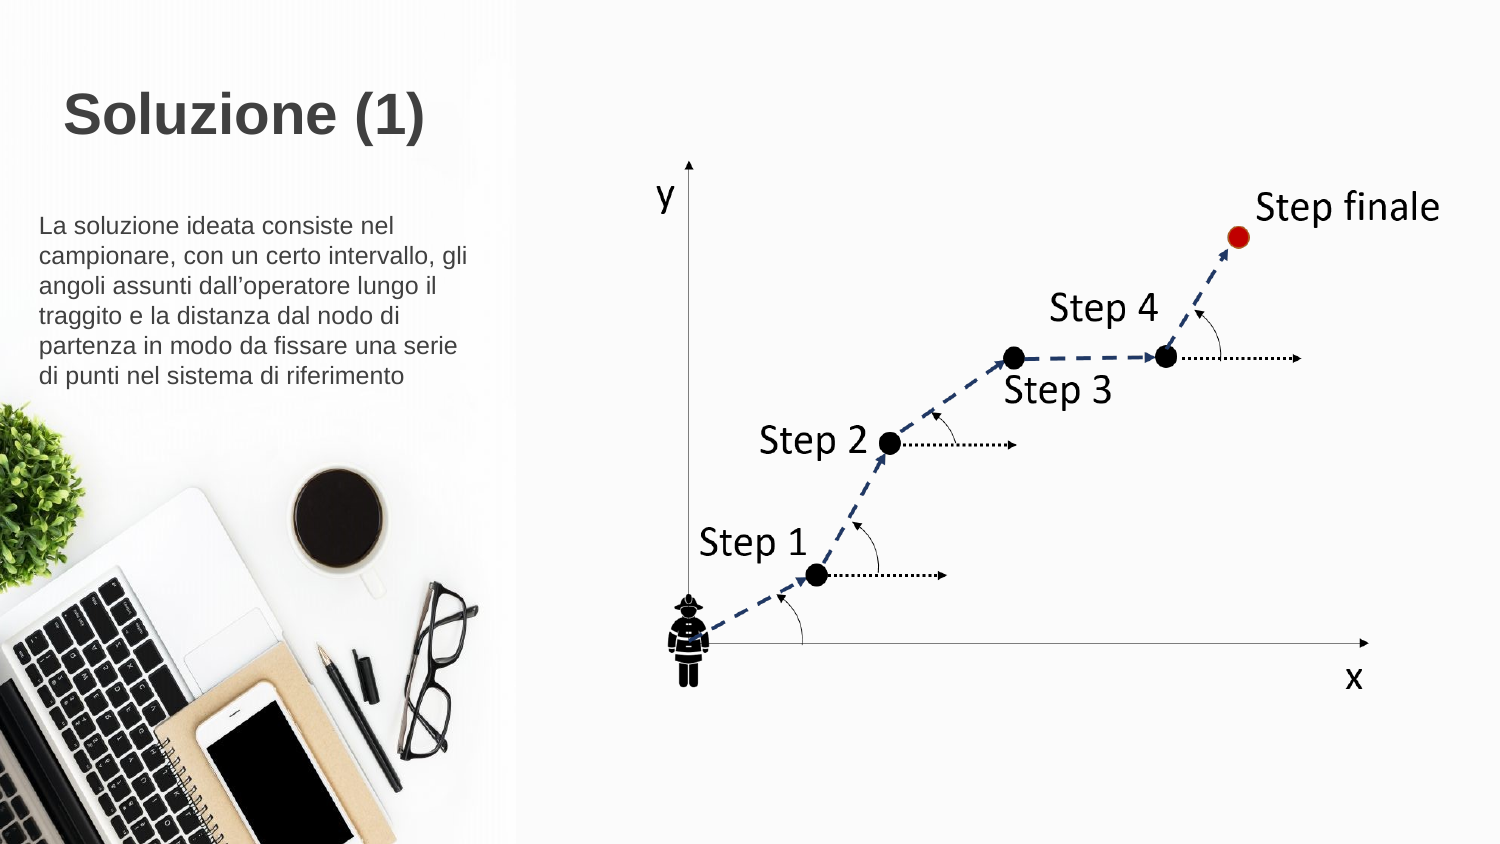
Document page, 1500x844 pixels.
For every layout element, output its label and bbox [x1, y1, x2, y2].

picture [0, 0, 516, 844]
picture [628, 149, 1467, 726]
